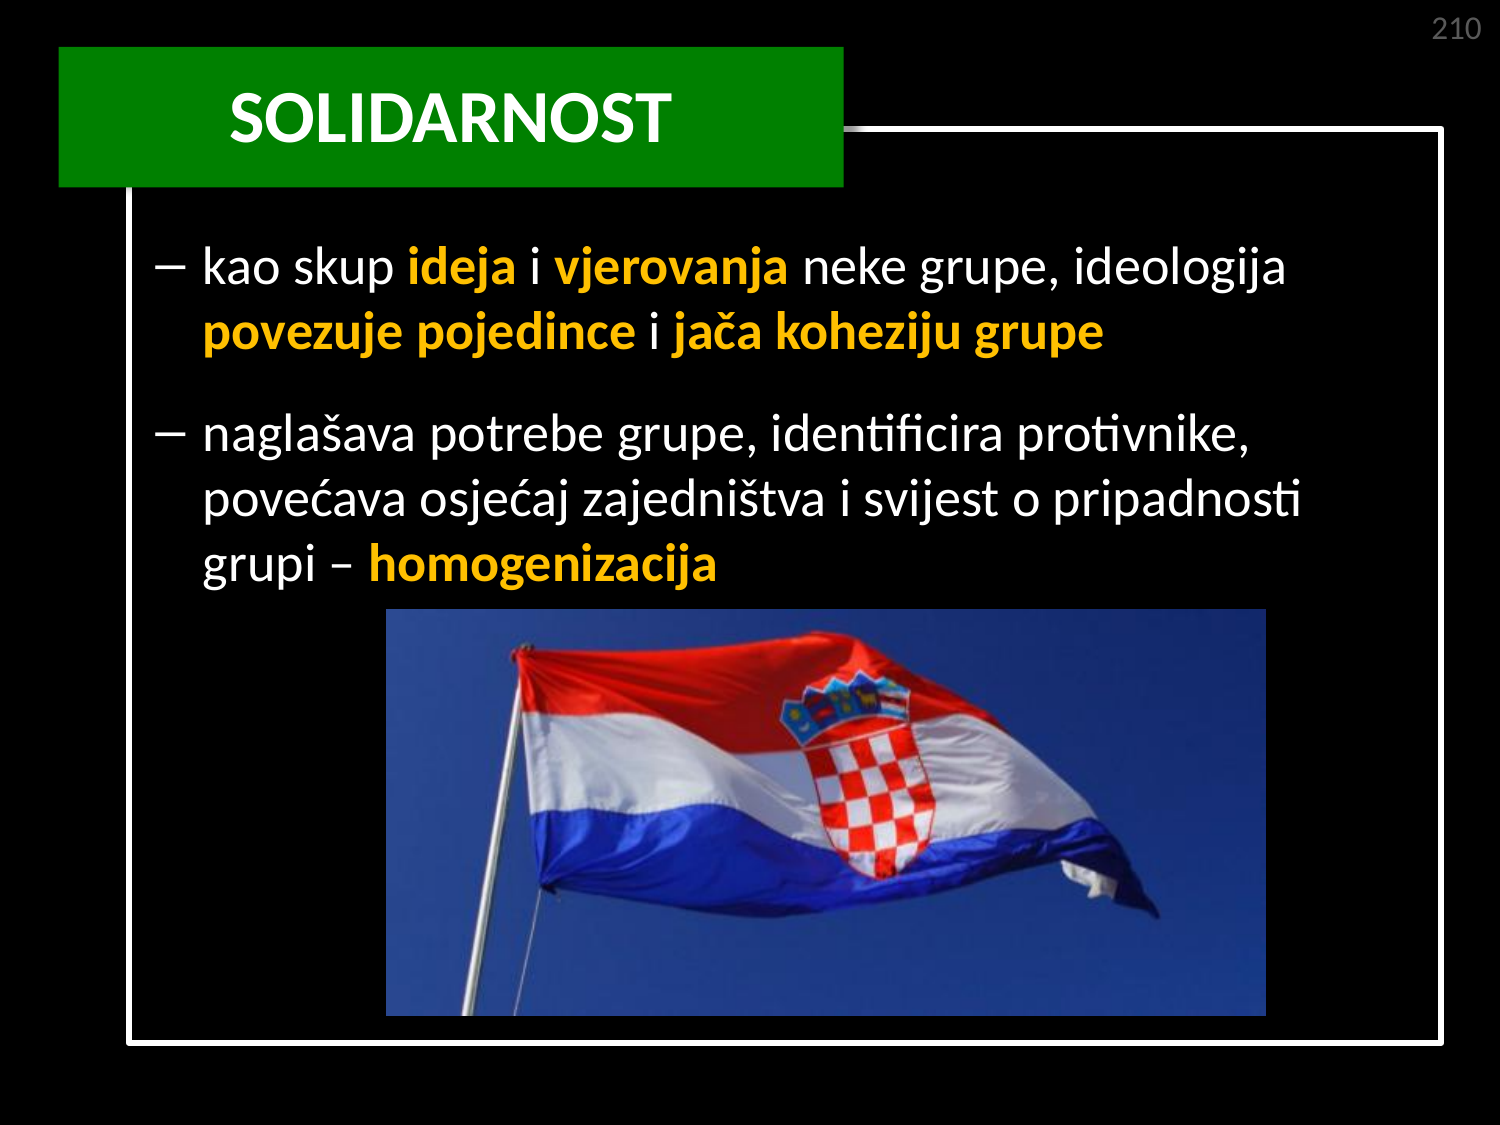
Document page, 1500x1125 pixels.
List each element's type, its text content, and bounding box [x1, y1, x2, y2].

text_box 210 [1416, 0, 1497, 54]
text_box SOLIDARNOST [58, 46, 844, 188]
text_box [128, 128, 1442, 1043]
text_box kao skup ideja i vjerovanja neke grupe, ideologija povezuje pojedince i jača koheziju grupe naglašava potrebe grupe, identificira protivnike, povećava osjećaj zajedništva i svijest o pripadnosti grupi – homogenizacija [140, 222, 1407, 600]
picture [386, 609, 1266, 1017]
